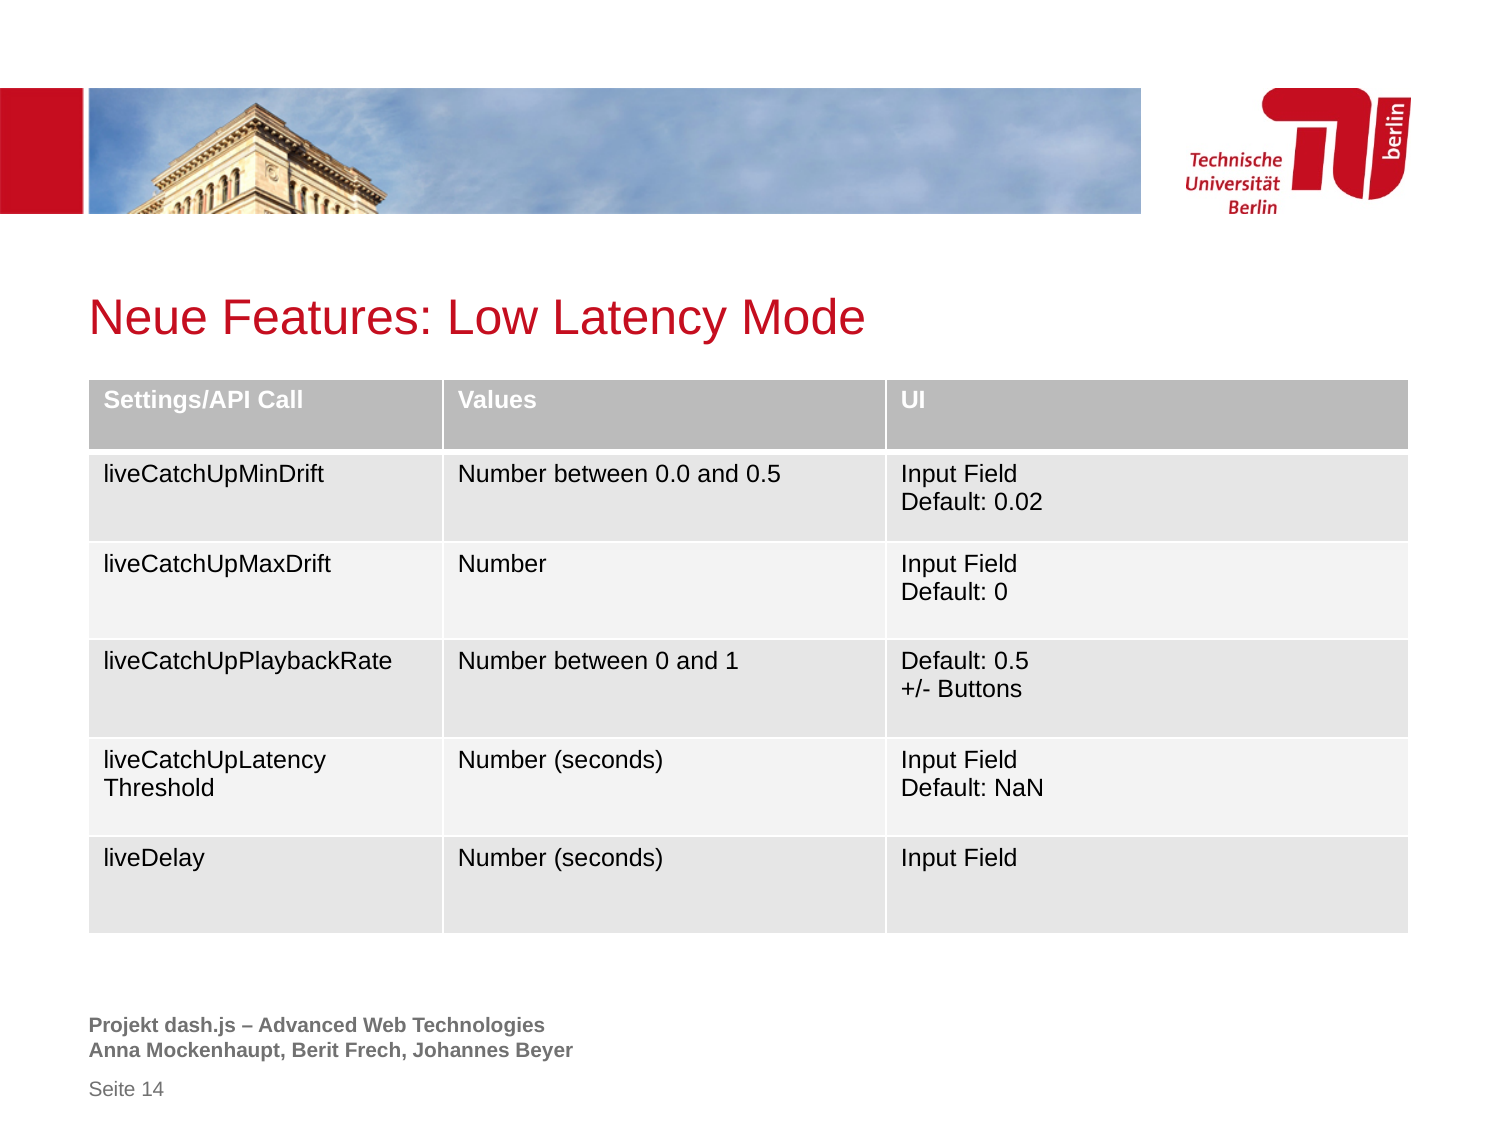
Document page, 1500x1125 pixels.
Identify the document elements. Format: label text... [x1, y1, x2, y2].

table_cell Number between 0 and 1 [444, 640, 885, 737]
table_cell liveDelay [89, 837, 442, 933]
table_header UI [887, 380, 1408, 449]
picture [1186, 88, 1411, 214]
table_cell liveCatchUpLatency Threshold [89, 739, 442, 835]
table_header Settings/API Call [89, 380, 442, 449]
table_cell Number between 0.0 and 0.5 [444, 455, 885, 541]
table_cell Input Field Default: 0.02 [887, 455, 1408, 541]
table_cell Number (seconds) [444, 739, 885, 835]
table_header Values [444, 380, 885, 449]
table_cell liveCatchUpMinDrift [89, 455, 442, 541]
table_cell Input Field Default: 0 [887, 543, 1408, 638]
table_cell Input Field [887, 837, 1408, 933]
table_cell Number (seconds) [444, 837, 885, 933]
table_cell Input Field Default: NaN [887, 739, 1408, 835]
table_cell liveCatchUpPlaybackRate [89, 640, 442, 737]
table_cell Default: 0.5 +/- Buttons [887, 640, 1408, 737]
slide_number Seite [88, 1075, 1176, 1101]
footer Projekt dash.js – Advanced Web Technologies Anna Mockenhaupt, Berit Frech, Johannes Beyer [88, 1011, 1176, 1071]
picture [0, 88, 1141, 214]
table_cell liveCatchUpMaxDrift [89, 543, 442, 638]
table_cell Number [444, 543, 885, 638]
title Neue Features: Low Latency Mode [88, 281, 1412, 345]
